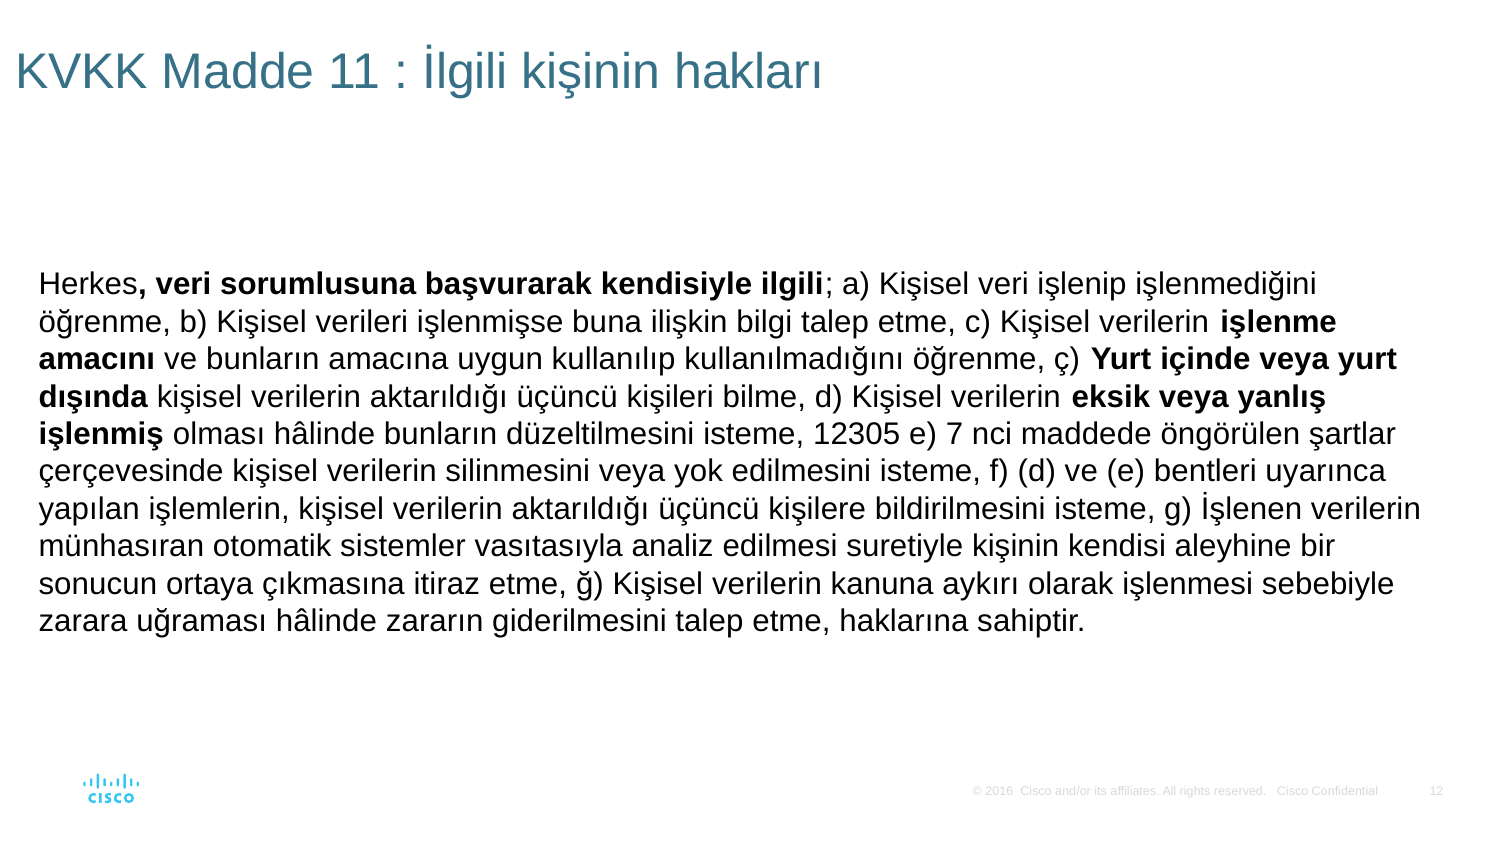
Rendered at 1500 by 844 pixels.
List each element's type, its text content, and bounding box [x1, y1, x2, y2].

list Herkes, veri sorumlusuna başvurarak kendisiyle ilgili; a) Kişisel veri işlenip işlenmediğini öğrenme, b) Kişisel verileri işlenmişse buna ilişkin bilgi talep etme, c) Kişisel verilerin işlenme amacını ve bunların amacına uygun kullanılıp kullanılmadığını öğrenme, ç) Yurt içinde veya yurt dışında kişisel verilerin aktarıldığı üçüncü kişileri bilme, d) Kişisel verilerin eksik veya yanlış işlenmiş olması hâlinde bunların düzeltilmesini isteme, 12305 e) 7 nci maddede öngörülen şartlar çerçevesinde kişisel verilerin silinmesini veya yok edilmesini isteme, f) (d) ve (e) bentleri uyarınca yapılan işlemlerin, kişisel verilerin aktarıldığı üçüncü kişilere bildirilmesini isteme, g) İşlenen verilerin münhasıran otomatik sistemler vasıtasıyla analiz edilmesi suretiyle kişinin kendisi aleyhine bir sonucun ortaya çıkmasına itiraz etme, ğ) Kişisel verilerin kanuna aykırı olarak işlenmesi sebebiyle zarara uğraması hâlinde zararın giderilmesini talep etme, haklarına sahiptir. [23, 131, 1476, 813]
title KVKK Madde 11 : İlgili kişinin hakları [0, 6, 1500, 131]
